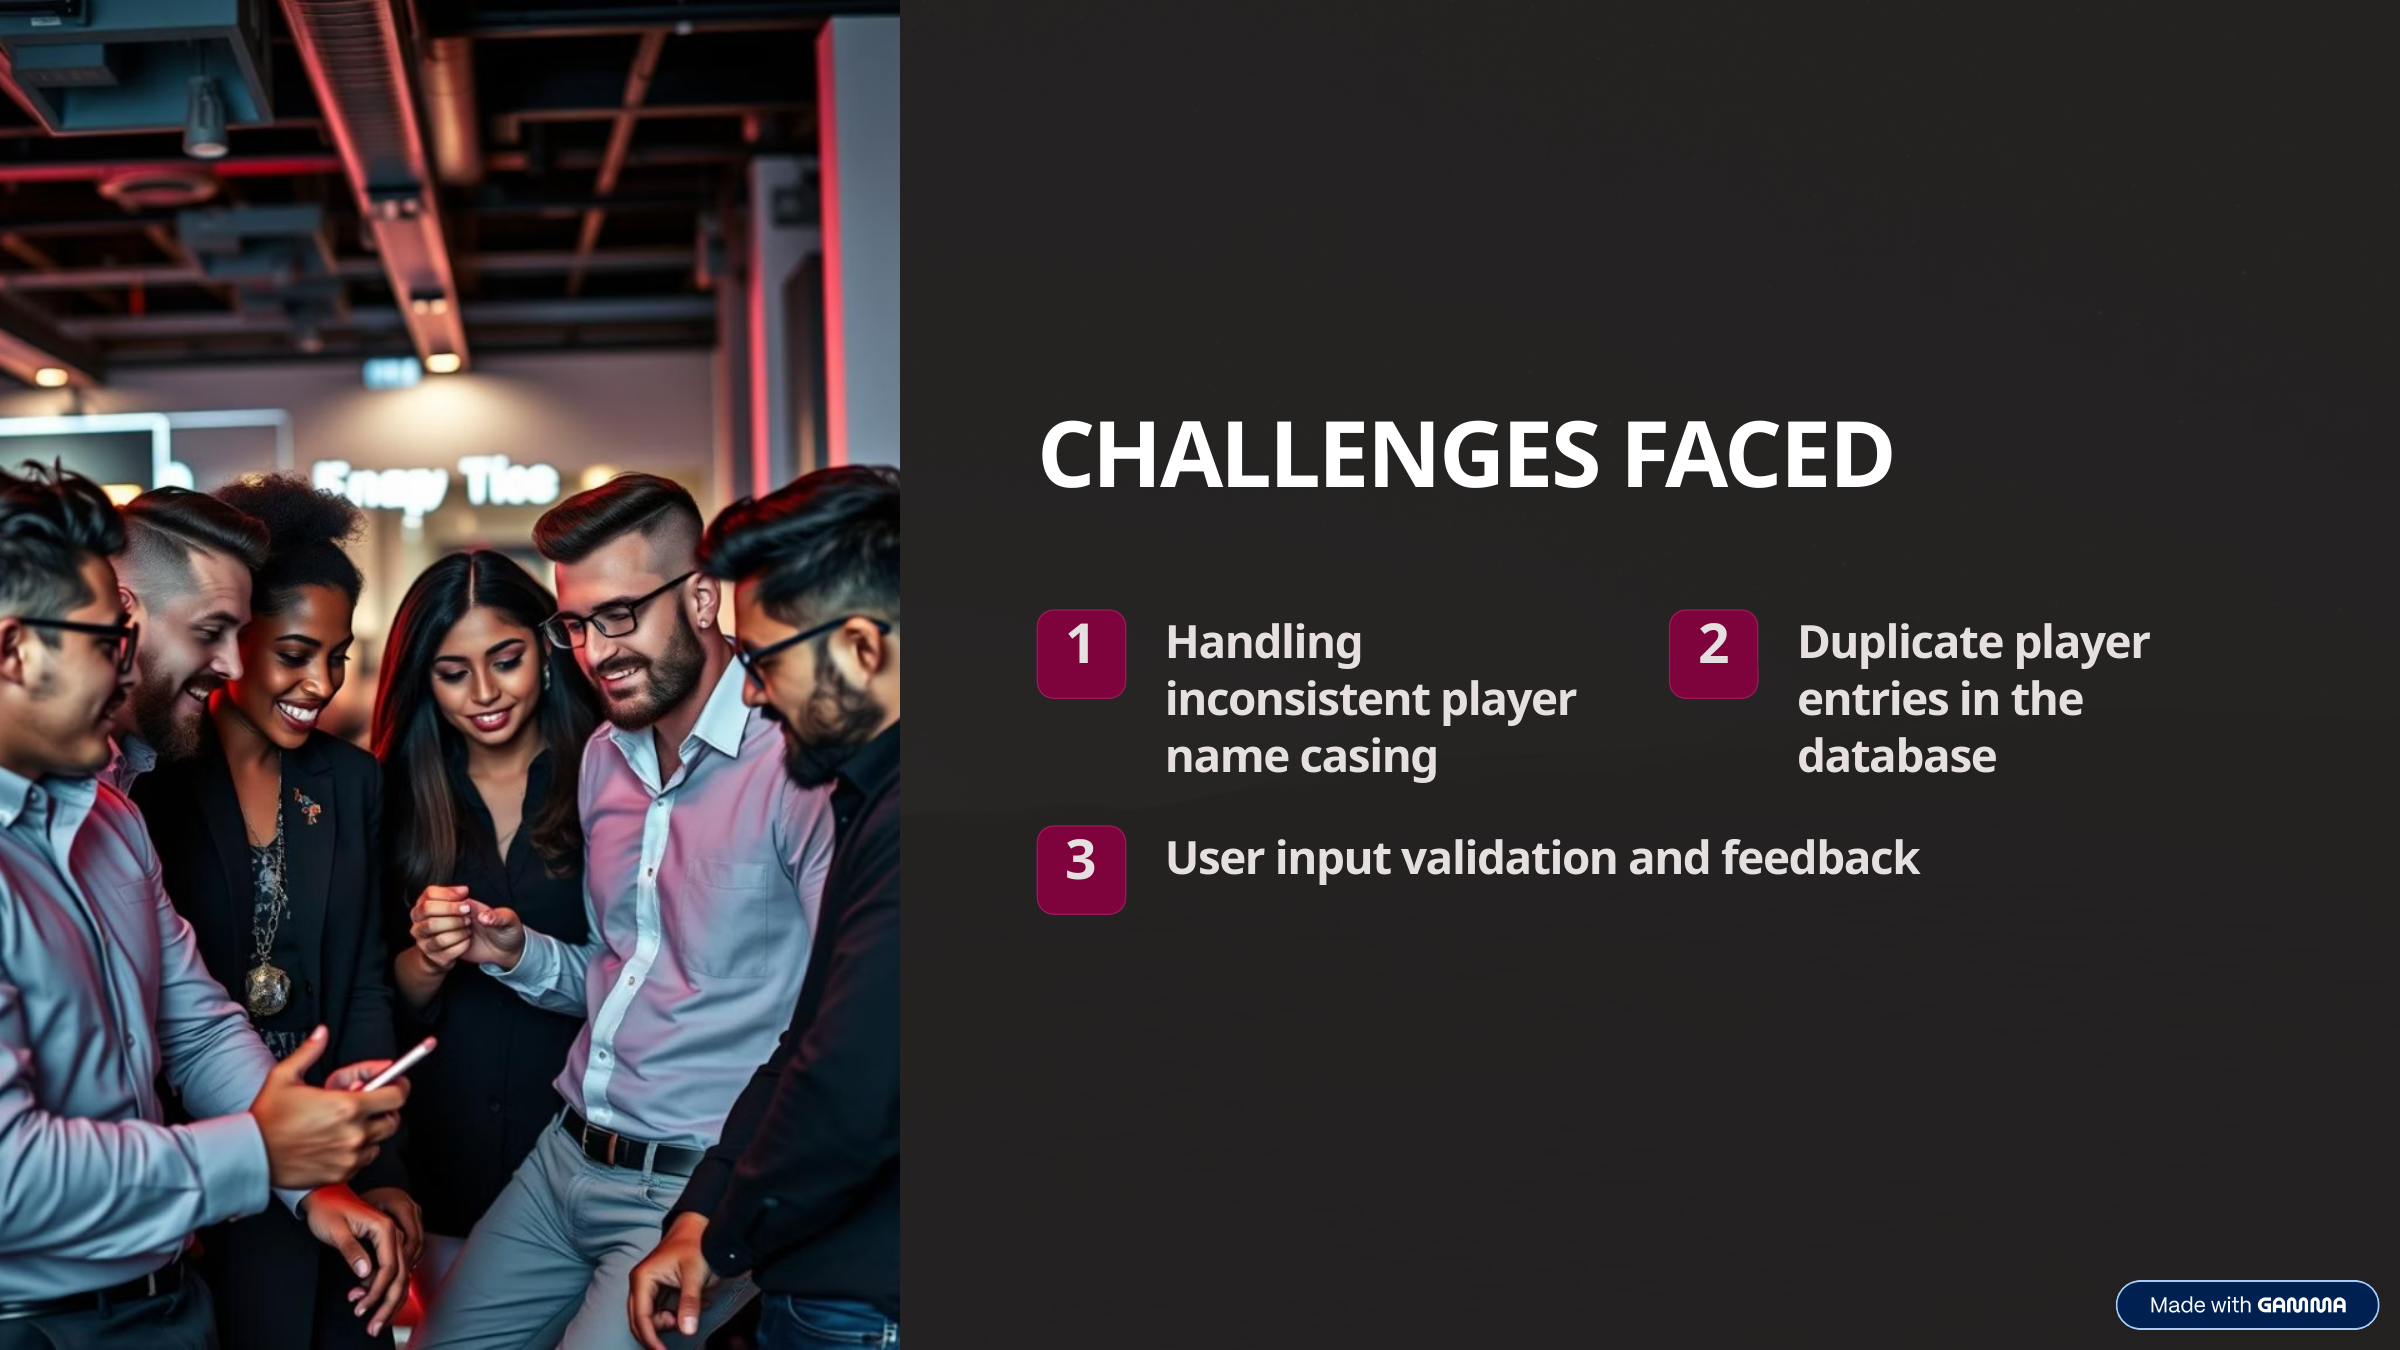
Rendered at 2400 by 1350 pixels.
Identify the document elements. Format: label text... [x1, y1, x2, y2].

text_box [1669, 609, 1758, 699]
text_box User input validation and feedback [1165, 825, 1868, 884]
text_box 2 [1686, 619, 1742, 689]
picture [2106, 1271, 2389, 1339]
text_box [1037, 825, 1126, 915]
text_box CHALLENGES FACED [1037, 391, 1962, 507]
text_box Duplicate player entries in the database [1797, 610, 2263, 726]
picture [0, 0, 900, 1350]
text_box 1 [1053, 619, 1110, 689]
text_box [1037, 609, 1126, 699]
text_box Handling inconsistent player name casing [1164, 610, 1631, 726]
text_box 3 [1053, 835, 1110, 905]
